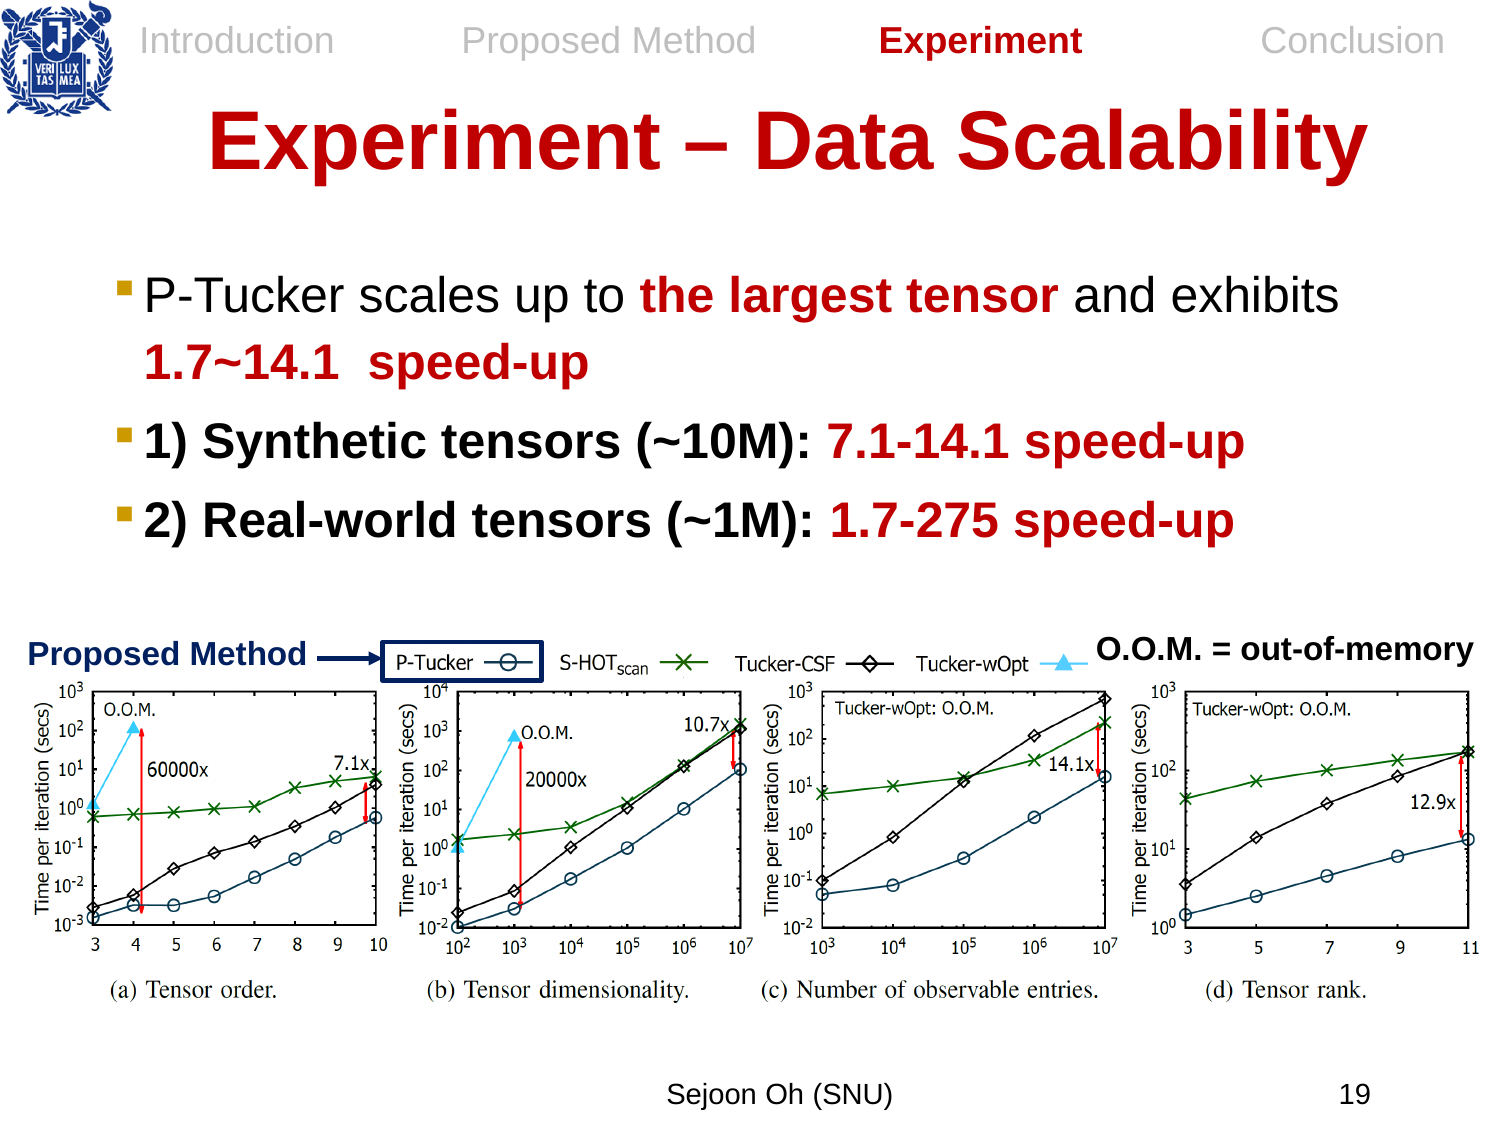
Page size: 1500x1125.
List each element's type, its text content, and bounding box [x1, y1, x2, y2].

table_header Experiment [795, 12, 1167, 73]
picture [0, 0, 113, 117]
title Experiment – Data Scalability [84, 78, 1493, 209]
table_header Introduction [51, 12, 423, 73]
table_header Conclusion [1167, 12, 1500, 73]
text_box [30, 218, 1500, 1024]
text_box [10, 619, 1483, 1008]
table_header Proposed Method [423, 12, 795, 73]
